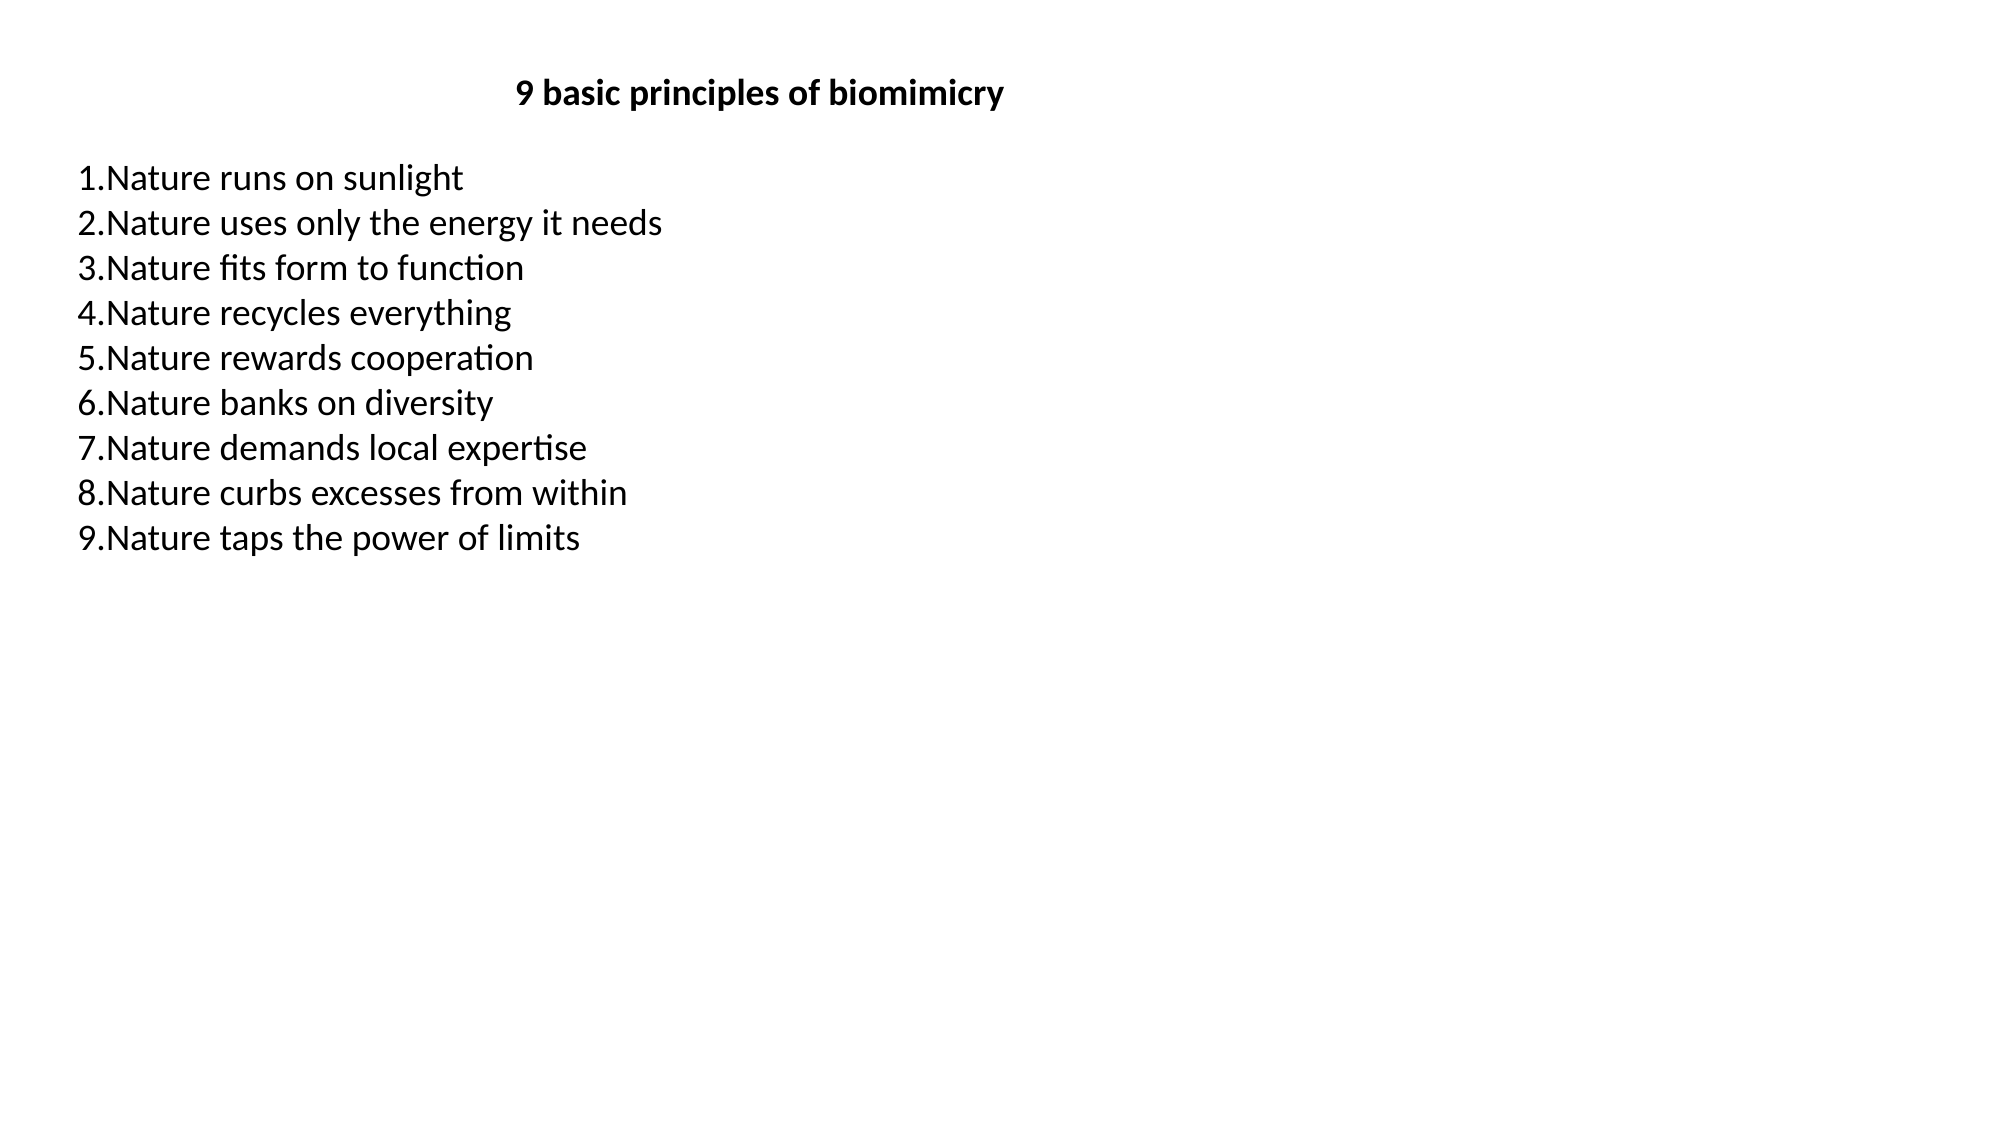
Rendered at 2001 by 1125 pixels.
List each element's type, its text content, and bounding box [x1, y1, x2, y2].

text_box 9 basic principles of biomimicry [500, 60, 1501, 121]
text_box Nature runs on sunlight Nature uses only the energy it needs Nature fits form to function Nature recycles everything Nature rewards cooperation Nature banks on diversity Nature demands local expertise Nature curbs excesses from within Nature taps the power of limits [62, 145, 1501, 566]
